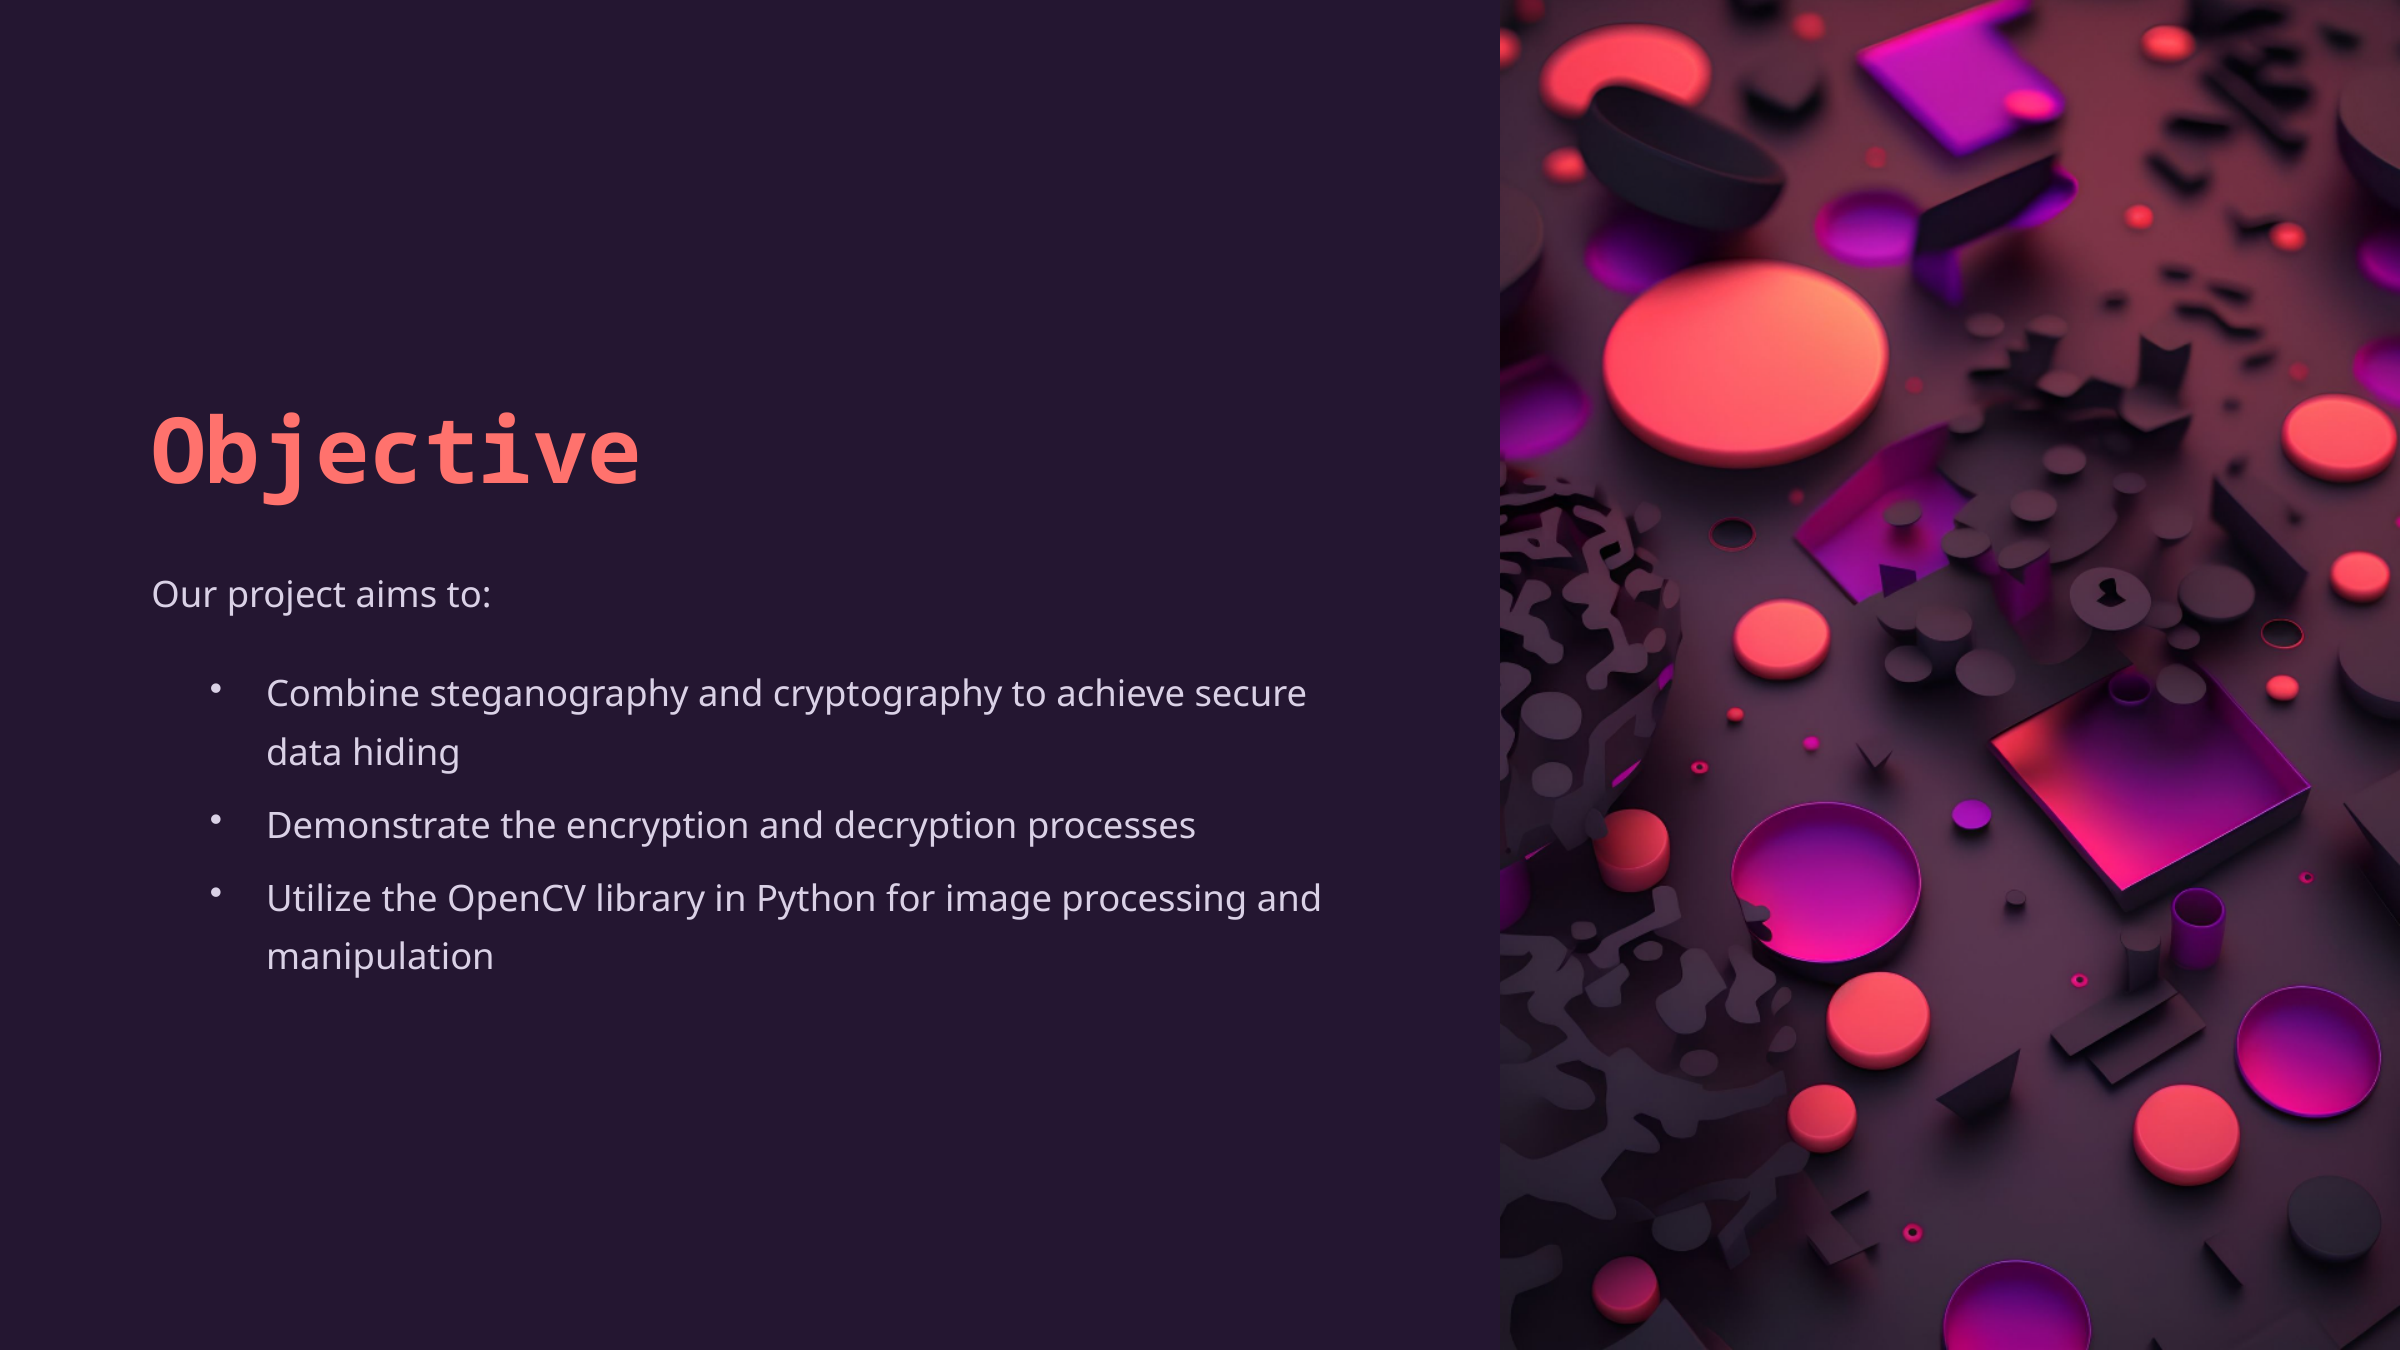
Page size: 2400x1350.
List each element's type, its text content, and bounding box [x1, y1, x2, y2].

text_box Utilize the OpenCV library in Python for image processing and manipulation [194, 852, 1364, 970]
text_box [0, 0, 1499, 1350]
text_box Objective [136, 380, 866, 495]
text_box Our project aims to: [136, 549, 1364, 608]
text_box Demonstrate the encryption and decryption processes [194, 779, 1364, 838]
picture [1499, 0, 2400, 1350]
text_box Combine steganography and cryptography to achieve secure data hiding [194, 648, 1364, 766]
